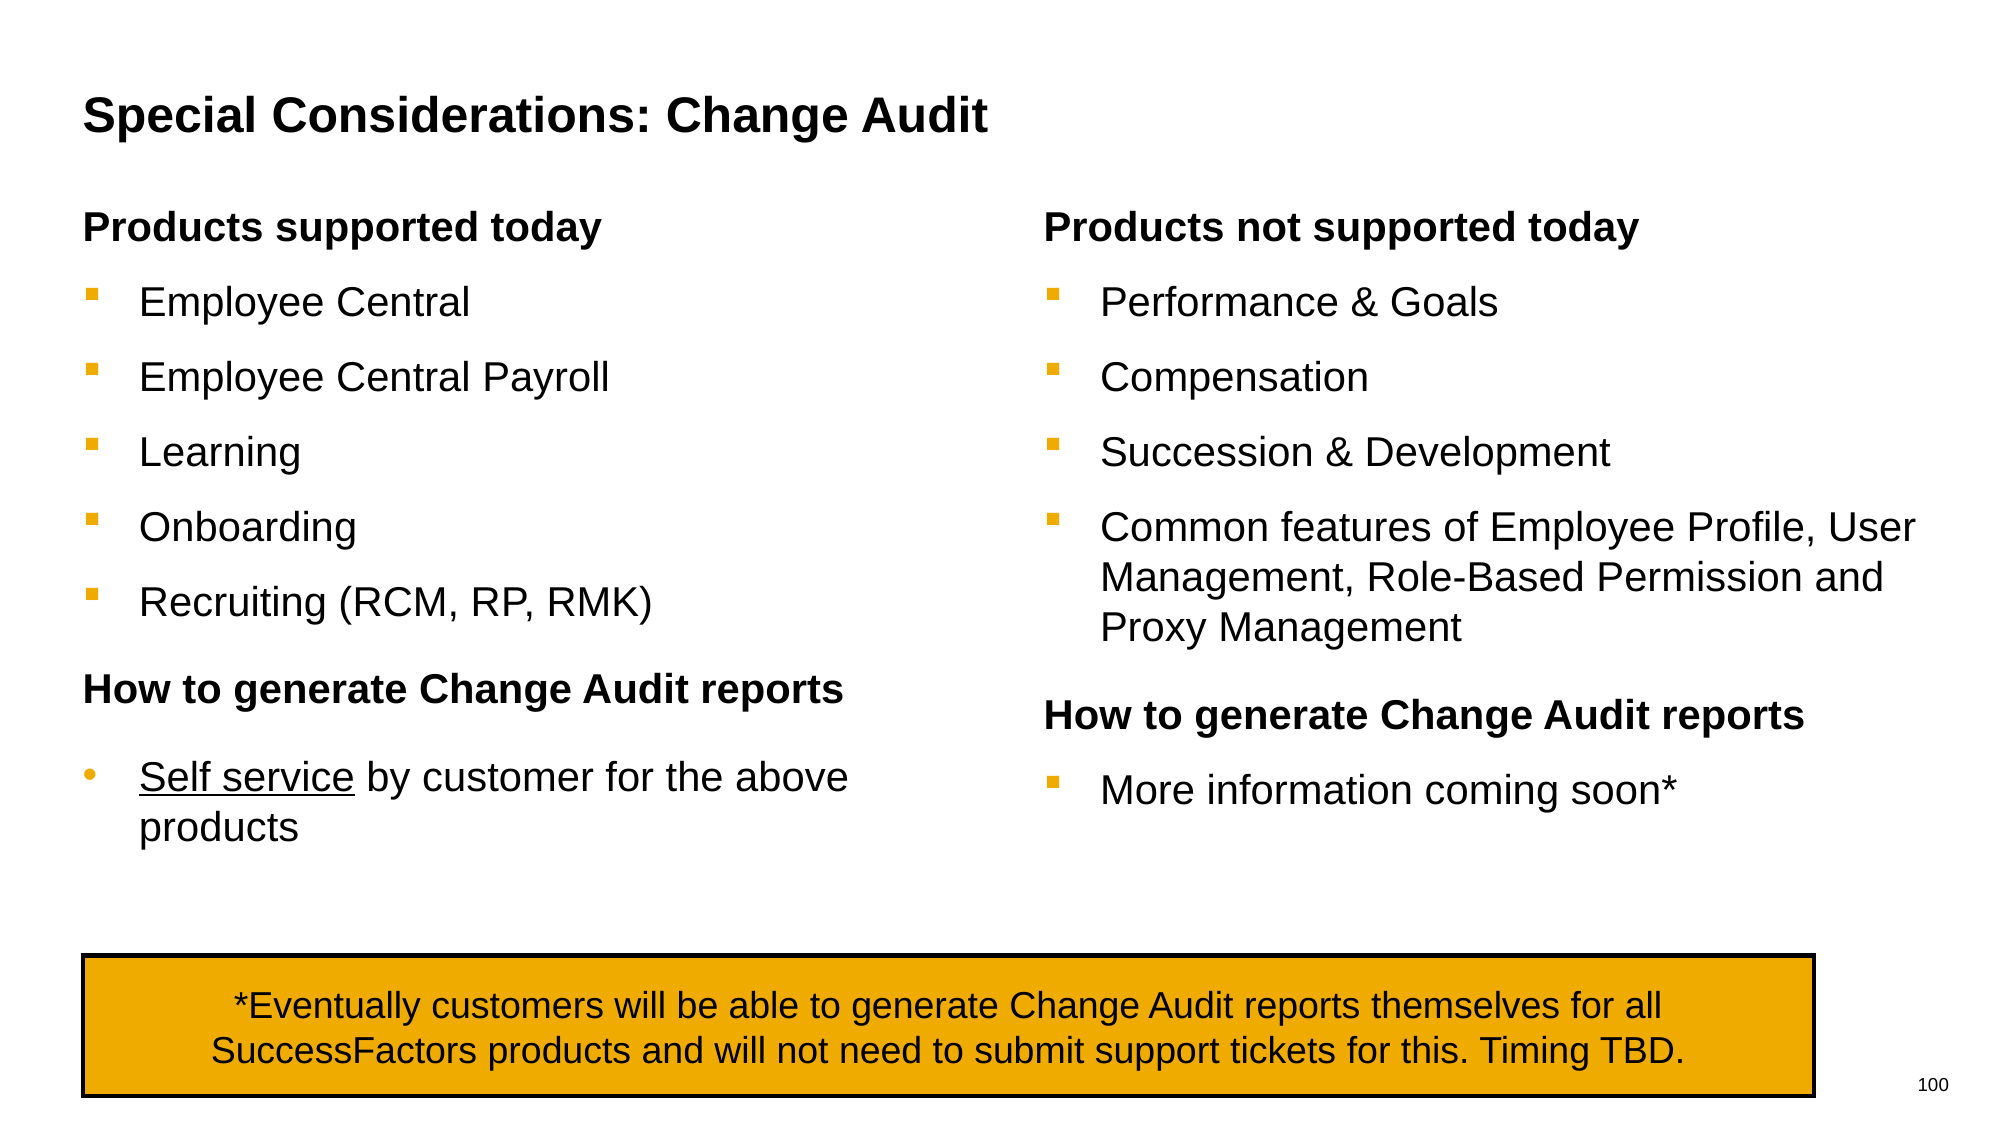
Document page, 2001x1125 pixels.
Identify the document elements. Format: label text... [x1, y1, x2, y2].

text_box *Eventually customers will be able to generate Change Audit reports themselves for all SuccessFactors products and will not need to submit support tickets for this. Timing TBD. [82, 955, 1815, 1097]
title Special Considerations: Change Audit [82, 82, 1918, 144]
list Products not supported today Performance & Goals Compensation Succession & Development Common features of Employee Profile, User Management, Role-Based Permission and Proxy Management How to generate Change Audit reports More information coming soon* [1043, 199, 1918, 974]
list Products supported today Employee Central Employee Central Payroll Learning Onboarding Recruiting (RCM, RP, RMK) How to generate Change Audit reports Self service by customer for the above products [82, 199, 957, 955]
